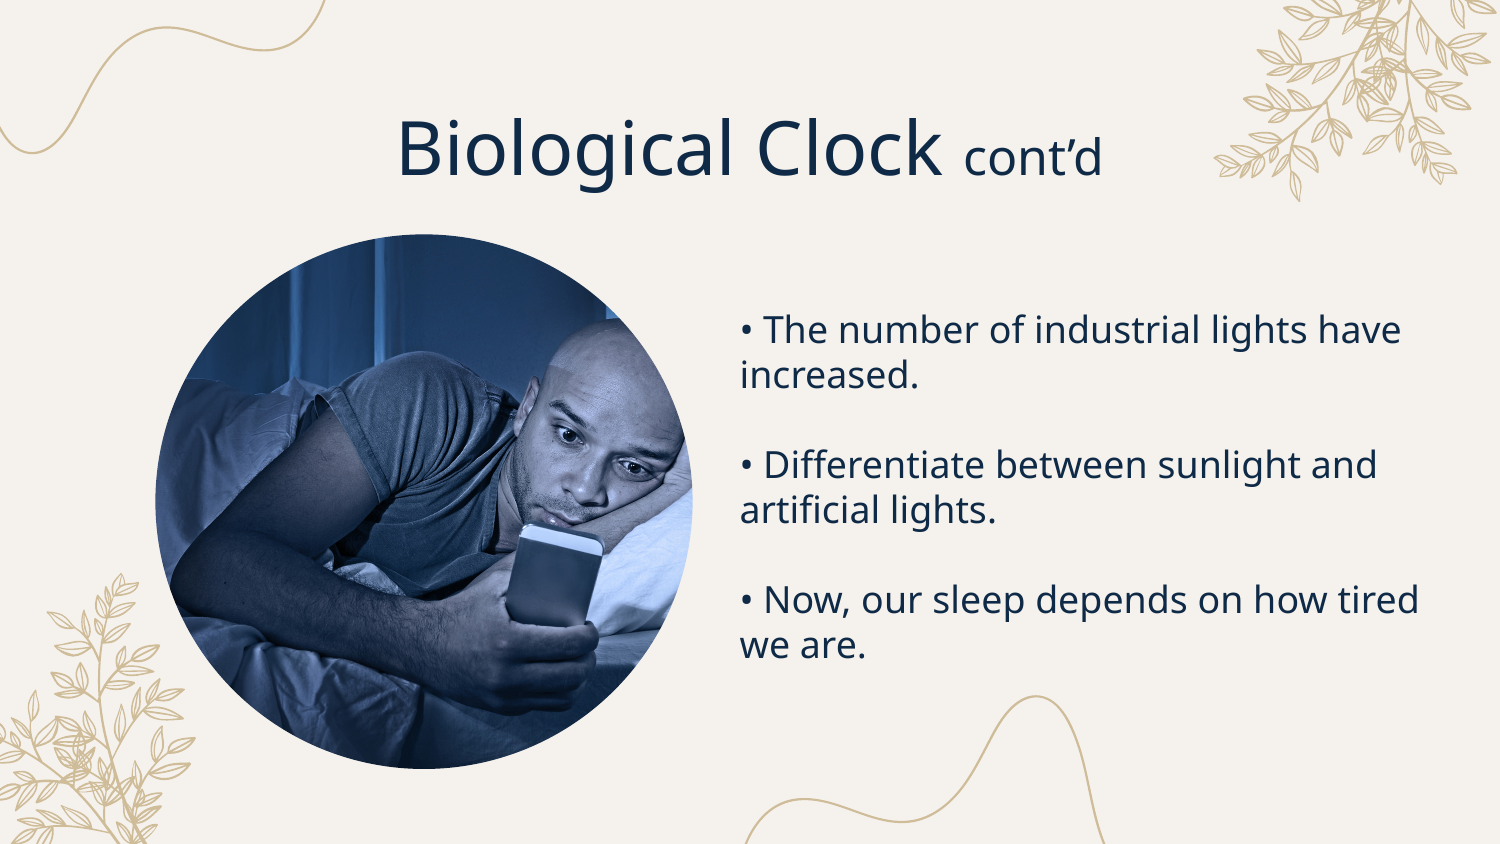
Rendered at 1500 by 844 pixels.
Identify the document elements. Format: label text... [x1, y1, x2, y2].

subtitle • The number of industrial lights have increased. • Differentiate between sunlight and artificial lights. • Now, our sleep depends on how tired we are. [724, 277, 1449, 727]
picture [155, 234, 693, 770]
title Biological Clock cont’d [51, 85, 1449, 180]
